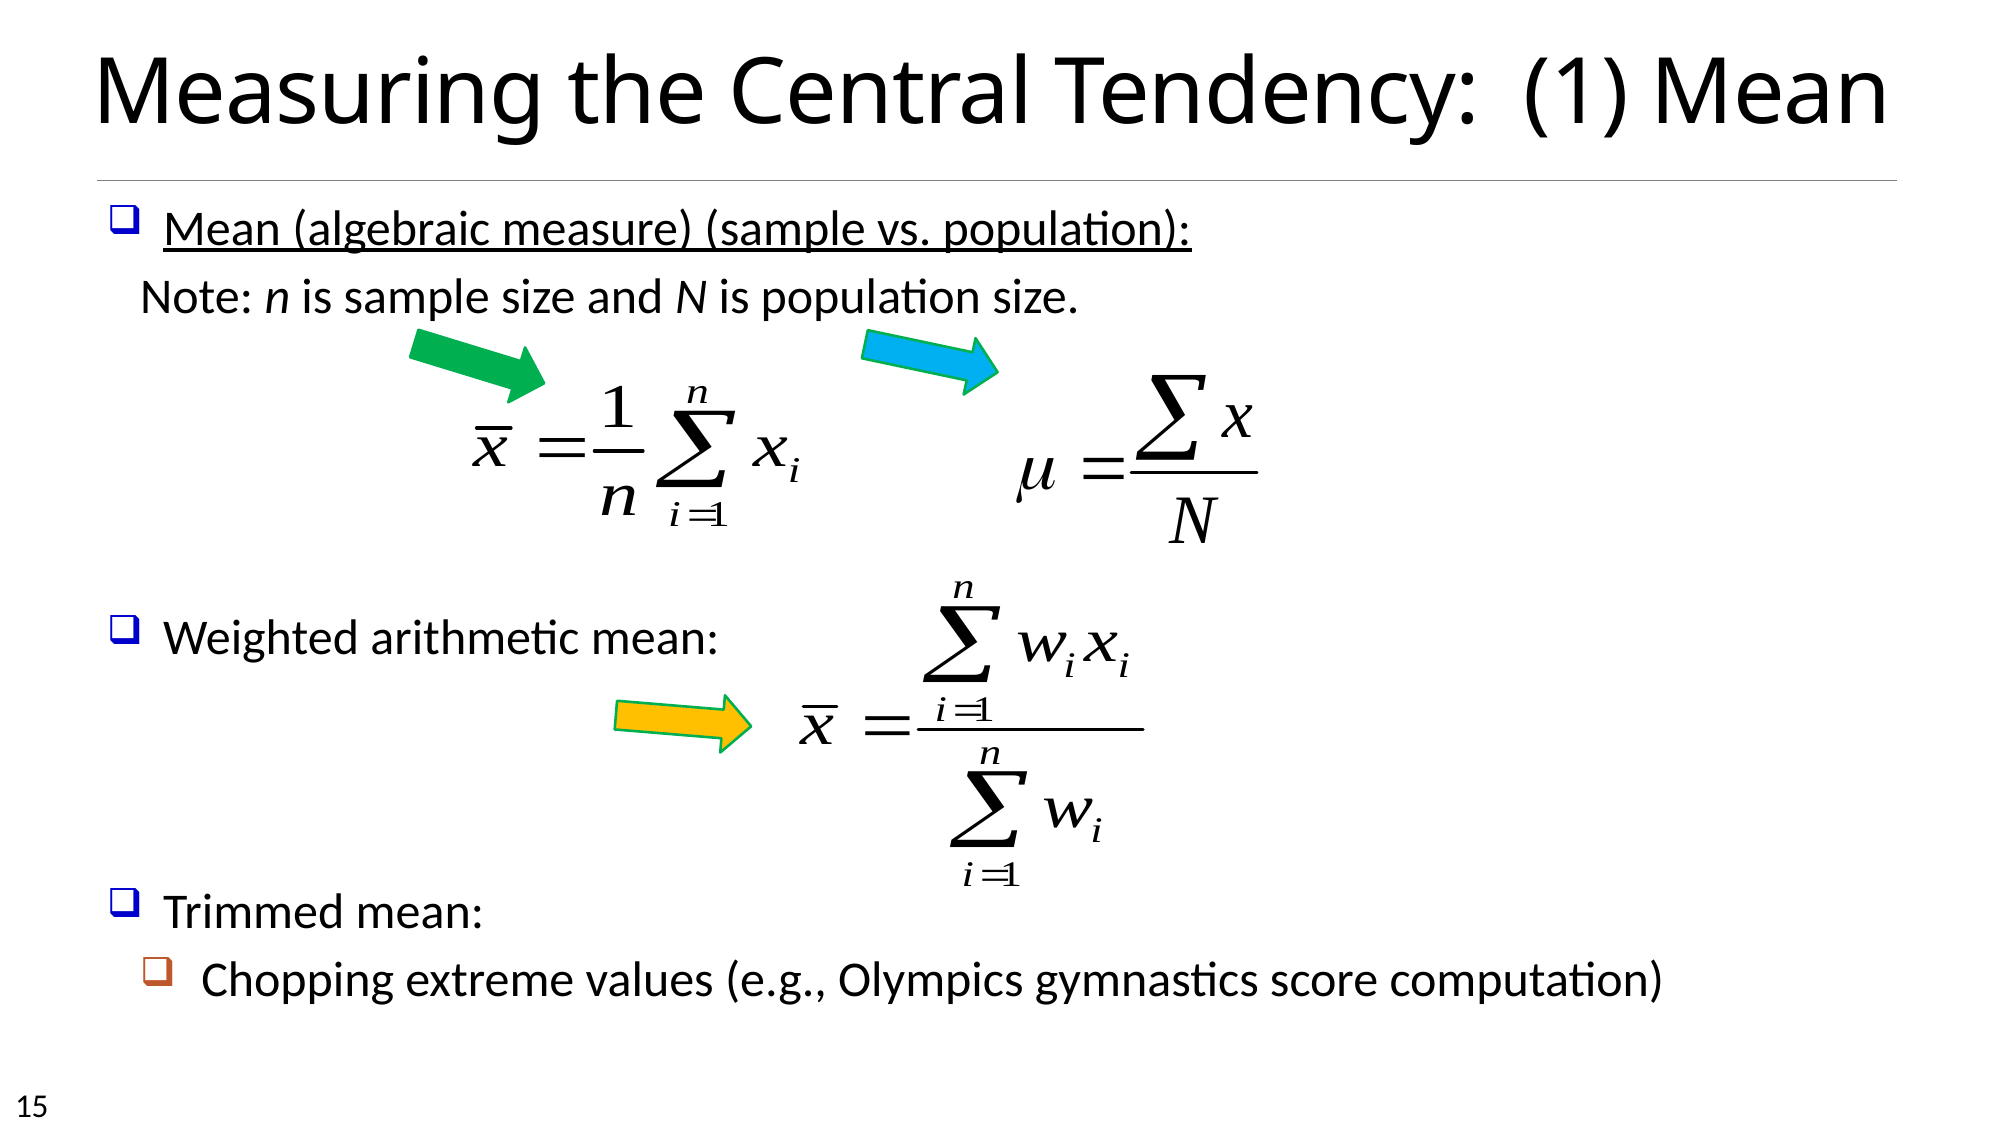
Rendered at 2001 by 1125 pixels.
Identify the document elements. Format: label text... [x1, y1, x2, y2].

title Measuring the Central Tendency: (1) Mean [33, 50, 1950, 150]
list Mean (algebraic measure) (sample vs. population): Note: n is sample size and N is population size. Weighted arithmetic mean: Trimmed mean: Chopping extreme values (e.g., Olympics gymnastics score computation) [92, 187, 1820, 1013]
text_box [408, 328, 519, 373]
text_box [613, 694, 753, 754]
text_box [785, 558, 1163, 900]
text_box [520, 346, 533, 359]
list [1002, 362, 1275, 560]
text_box [860, 328, 999, 396]
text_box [457, 362, 826, 540]
